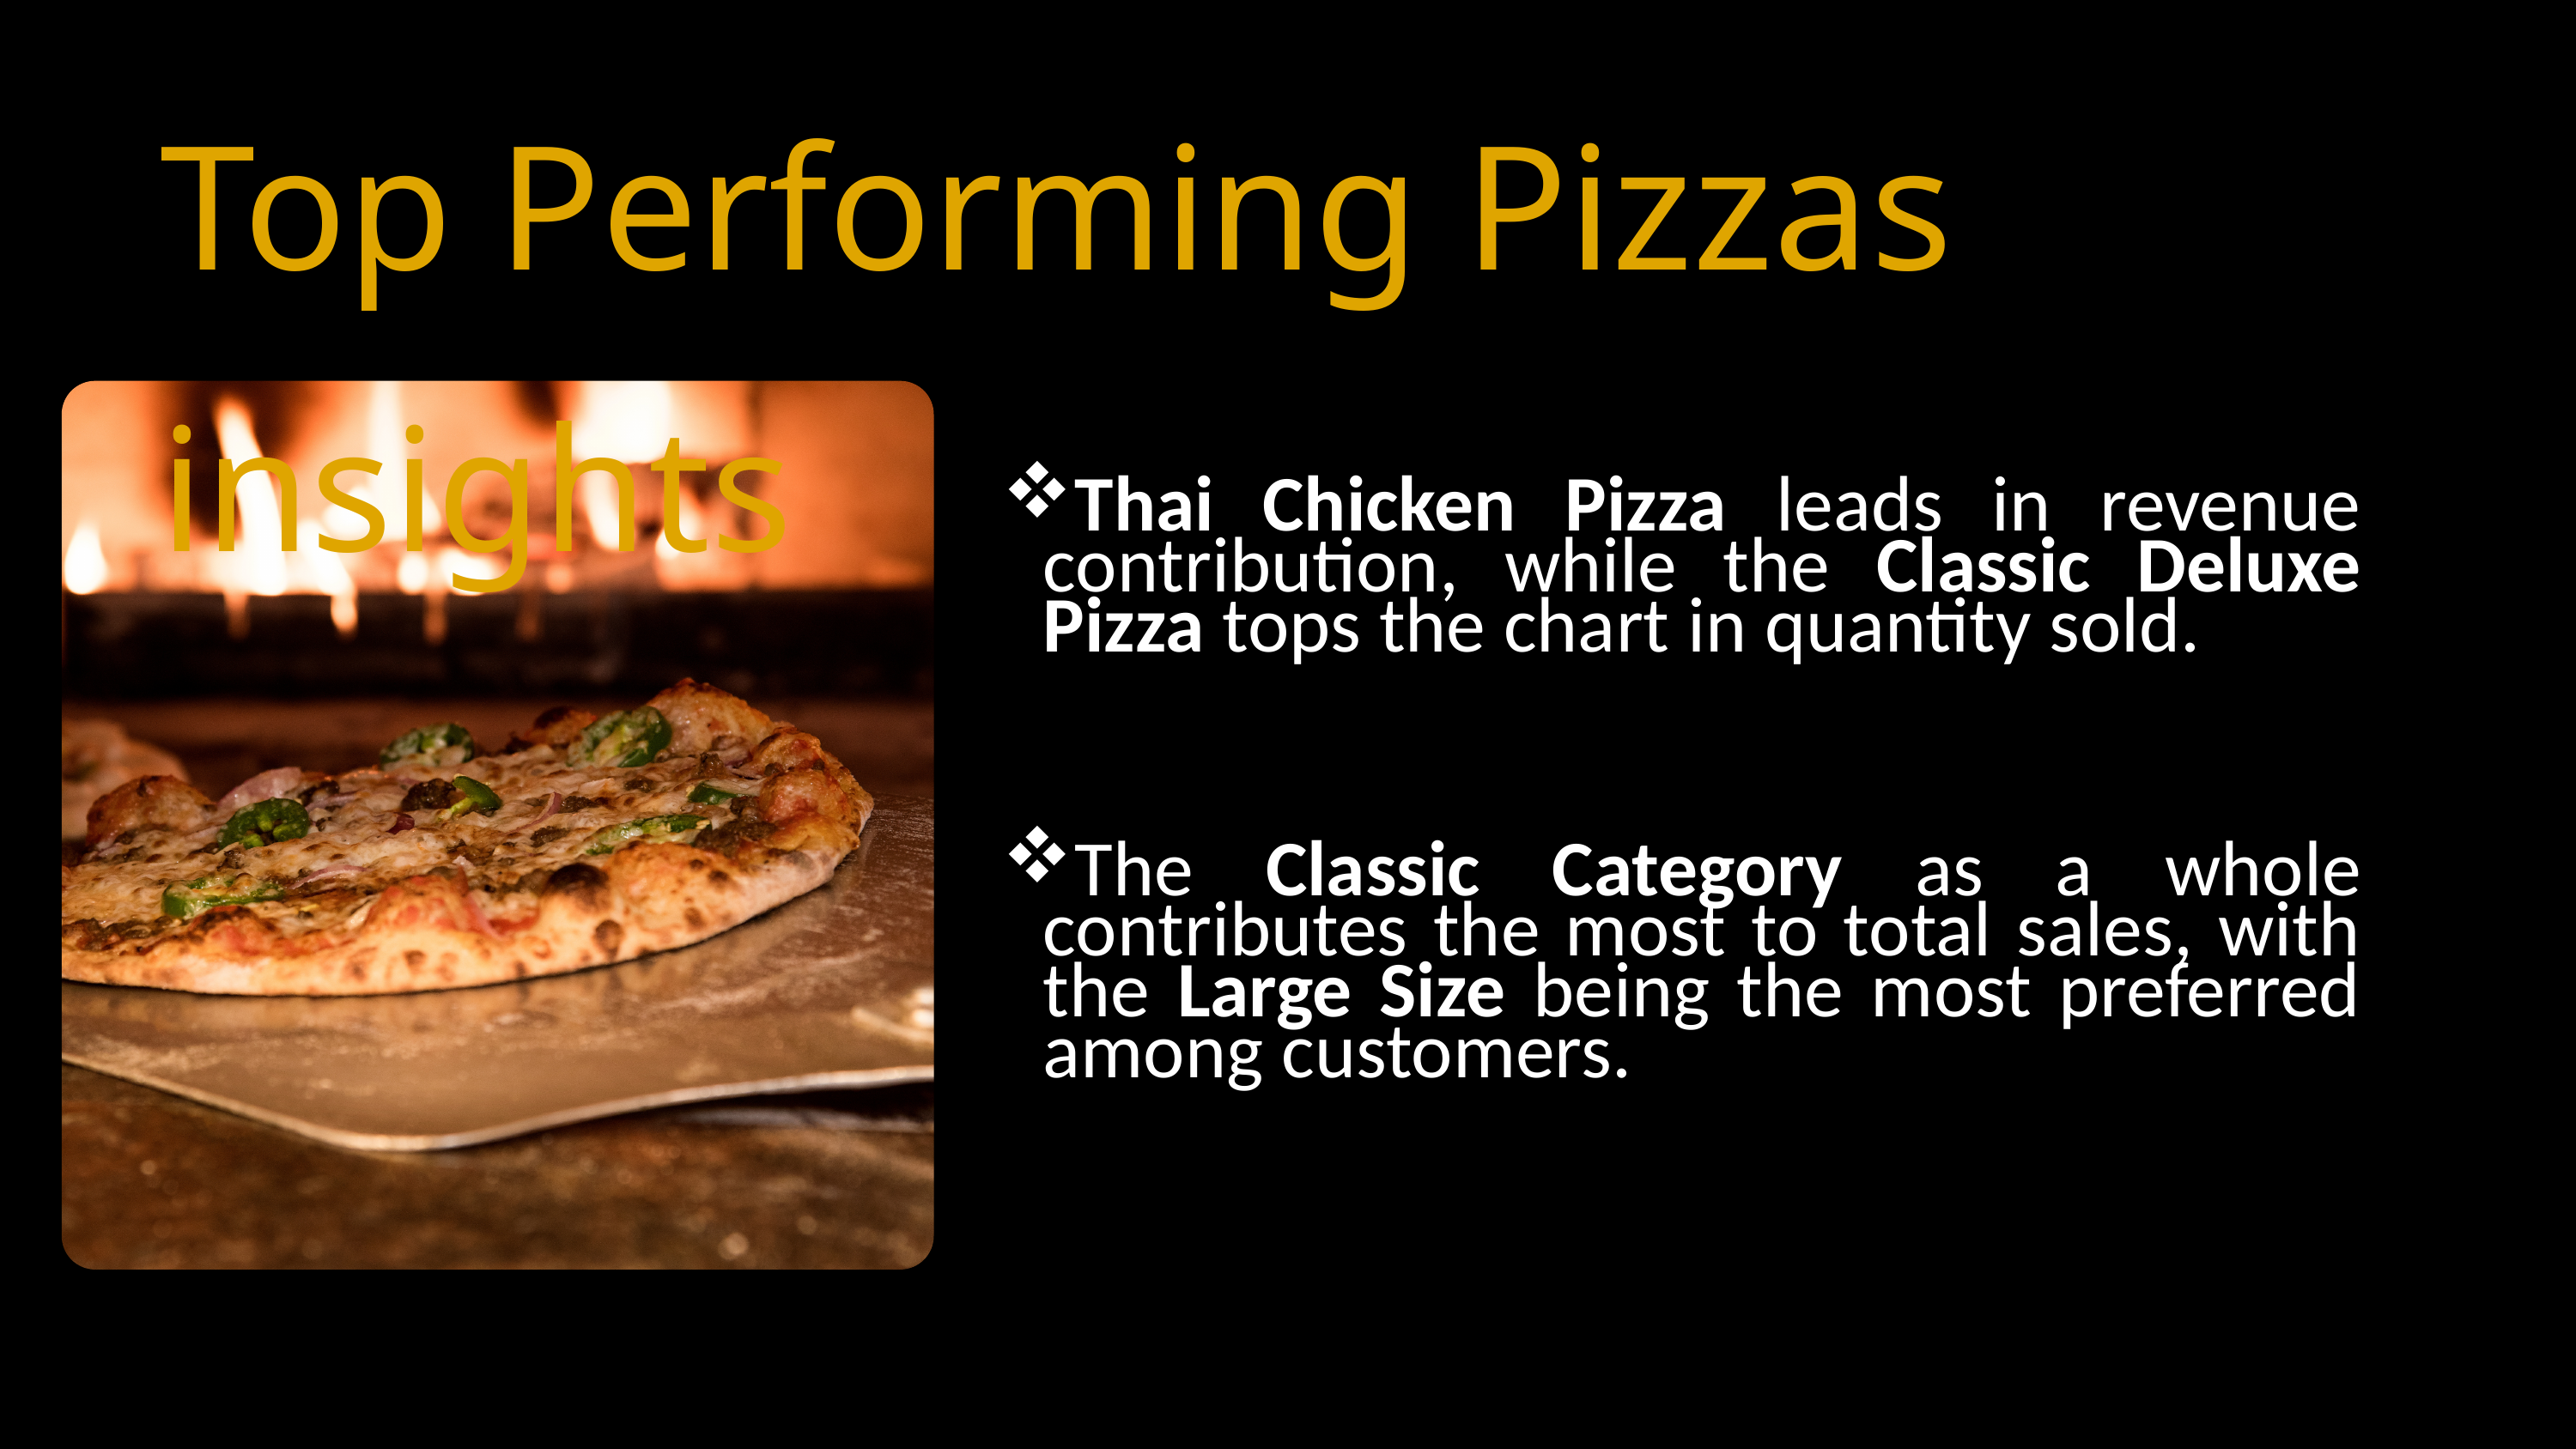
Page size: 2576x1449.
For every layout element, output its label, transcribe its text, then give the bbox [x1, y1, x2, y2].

text_box Thai Chicken Pizza leads in revenue contribution, while the Classic Deluxe Pizza tops the chart in quantity sold. The Classic Category as a whole contributes the most to total sales, with the Large Size being the most preferred among customers. [990, 479, 2375, 1100]
text_box Top Performing Pizzas insights [147, 15, 2316, 592]
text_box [61, 380, 934, 1270]
